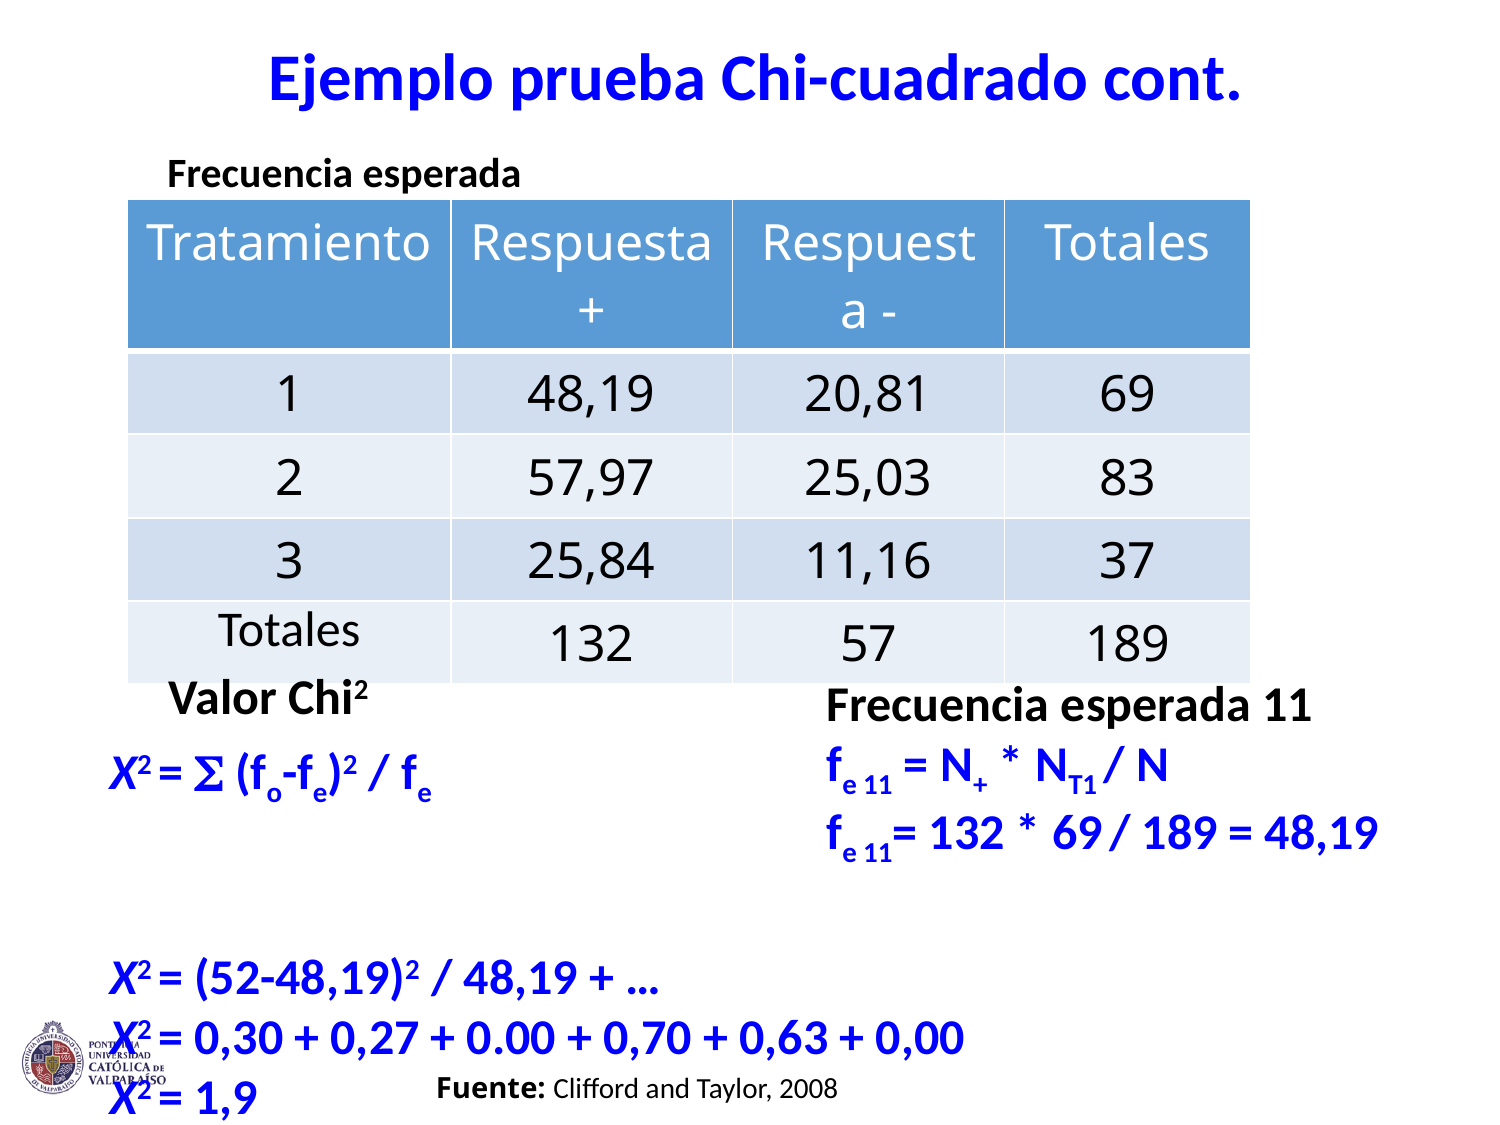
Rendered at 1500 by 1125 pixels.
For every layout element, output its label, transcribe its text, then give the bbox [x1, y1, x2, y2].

table_cell 3 [128, 519, 450, 600]
table_cell 1 [128, 354, 450, 433]
text_box Frecuencia esperada [152, 138, 537, 204]
table_header Tratamiento [128, 200, 450, 348]
table_cell 20,81 [733, 354, 1004, 433]
table_cell Totales [128, 602, 450, 683]
table_header Respuesta - [733, 200, 1004, 348]
table_cell 83 [1005, 435, 1250, 517]
picture [0, 996, 94, 1125]
table_cell 57 [733, 602, 1004, 683]
text_box Frecuencia esperada 11 fe 11 = N+ * NT1 / N fe 11= 132 * 69 / 189 = 48,19 [811, 664, 1500, 876]
table_cell 132 [452, 602, 732, 683]
table_cell 48,19 [452, 354, 732, 433]
table_cell 189 [1005, 602, 1250, 664]
table_cell 2 [128, 435, 450, 517]
table_cell 25,84 [452, 519, 732, 600]
text_box Ejemplo prueba Chi-cuadrado cont. [253, 35, 1355, 123]
table_cell 69 [1005, 354, 1250, 433]
table_header Totales [1005, 200, 1250, 348]
text_box X2 = S (fo-fe)2 / fe X2 = (52-48,19)2 / 48,19 + … X2 = 0,30 + 0,27 + 0.00 + 0,70 + 0,63 + 0,00 X2 = 1,9 [94, 732, 1083, 1125]
table_cell 57,97 [452, 435, 732, 517]
table_cell 37 [1005, 519, 1250, 600]
table_cell 11,16 [733, 519, 1004, 600]
text_box Fuente: Clifford and Taylor, 2008 [421, 1061, 854, 1112]
text_box Valor Chi2 [154, 656, 384, 732]
table_header Respuesta + [452, 200, 732, 348]
table_cell 25,03 [733, 435, 1004, 517]
